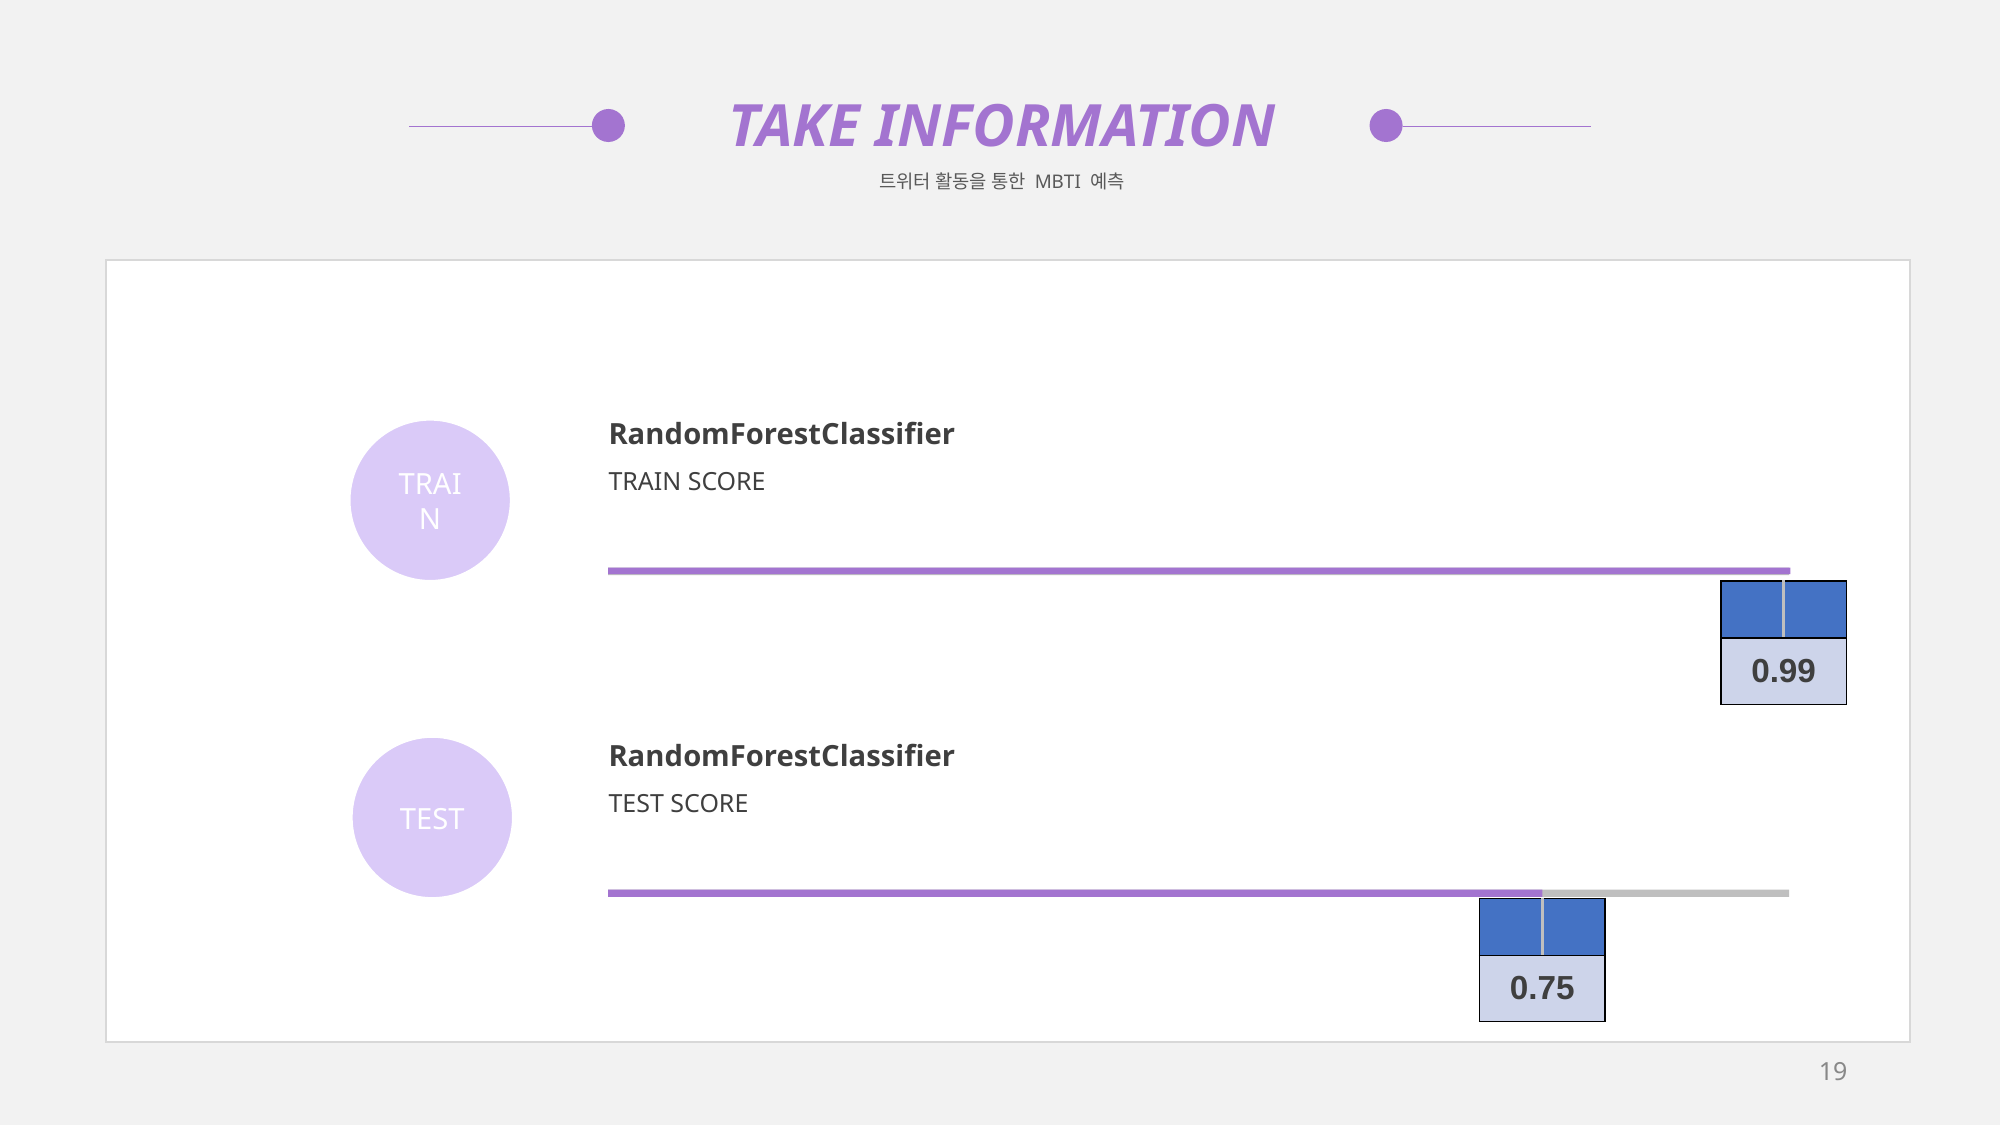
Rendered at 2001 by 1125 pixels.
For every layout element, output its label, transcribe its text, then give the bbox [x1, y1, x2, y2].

text_box [595, 135, 622, 143]
table_cell 0.75 [1480, 956, 1604, 1021]
text_box TEST [351, 736, 514, 899]
table_cell 0.99 [1722, 639, 1846, 704]
text_box [1372, 135, 1400, 143]
text_box [1369, 108, 1403, 125]
text_box [608, 567, 1791, 575]
text_box [106, 259, 1911, 1042]
table_header [1544, 899, 1604, 955]
text_box TRAIN [349, 419, 511, 581]
text_box TAKE INFORMATION 트위터 활동을 통한 MBTI 예측 [601, 135, 1403, 206]
table_header [1785, 582, 1846, 637]
slide_number ‹#› [1412, 1042, 1863, 1103]
table_header [1480, 899, 1541, 955]
text_box RandomForestClassifier TEST SCORE [593, 712, 1290, 866]
text_box [591, 108, 625, 125]
text_box [608, 889, 1543, 897]
text_box RandomForestClassifier TRAIN SCORE [593, 390, 1290, 544]
table_header [1722, 582, 1782, 637]
text_box [1543, 889, 1790, 897]
text_box TAKE INFORMATION 트위터 활동을 통한 MBTI 예측 [601, 46, 1403, 125]
